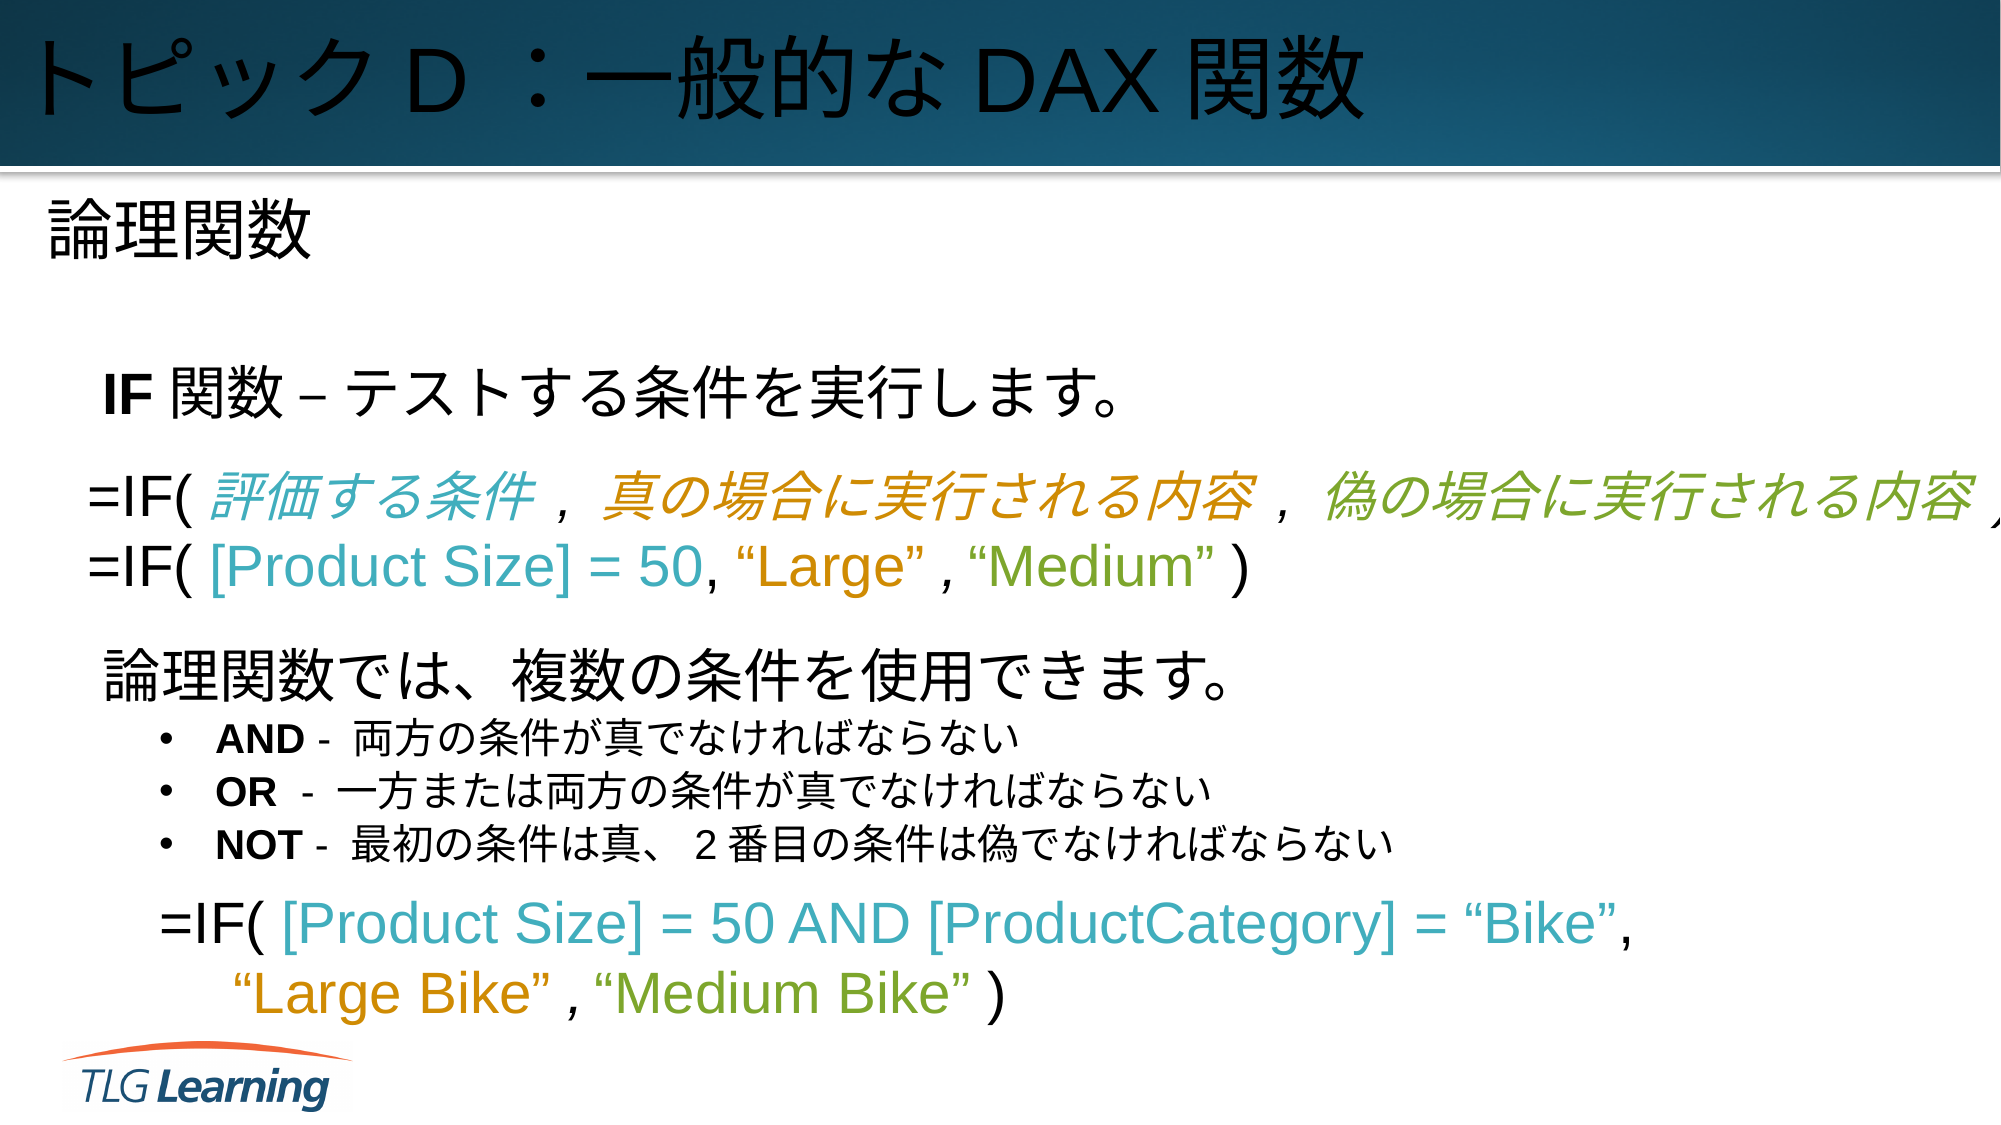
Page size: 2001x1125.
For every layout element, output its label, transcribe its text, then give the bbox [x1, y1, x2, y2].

picture [62, 1041, 353, 1112]
text_box =IF(評価する条件 , 真の場合に実行される内容 , 偽の場合に実行される内容 ) =IF( [Product Size] = 50, “Large” , “Medium” ) [73, 450, 2000, 606]
text_box =IF( [Product Size] = 50 AND [ProductCategory] = “Bike”, “Large Bike” , “Medium Bike” ) [145, 878, 1666, 1033]
list 論理関数 IF関数 – テストする条件を実行します。 論理関数では、複数の条件を使用できます。 AND - 両方の条件が真でなければならない OR - 一方または両方の条件が真でなければならない NOT - 最初の条件は真、2番目の条件は偽でなければならない [31, 189, 2000, 1015]
title トピックD：一般的なDAX関数 [0, 0, 2000, 166]
